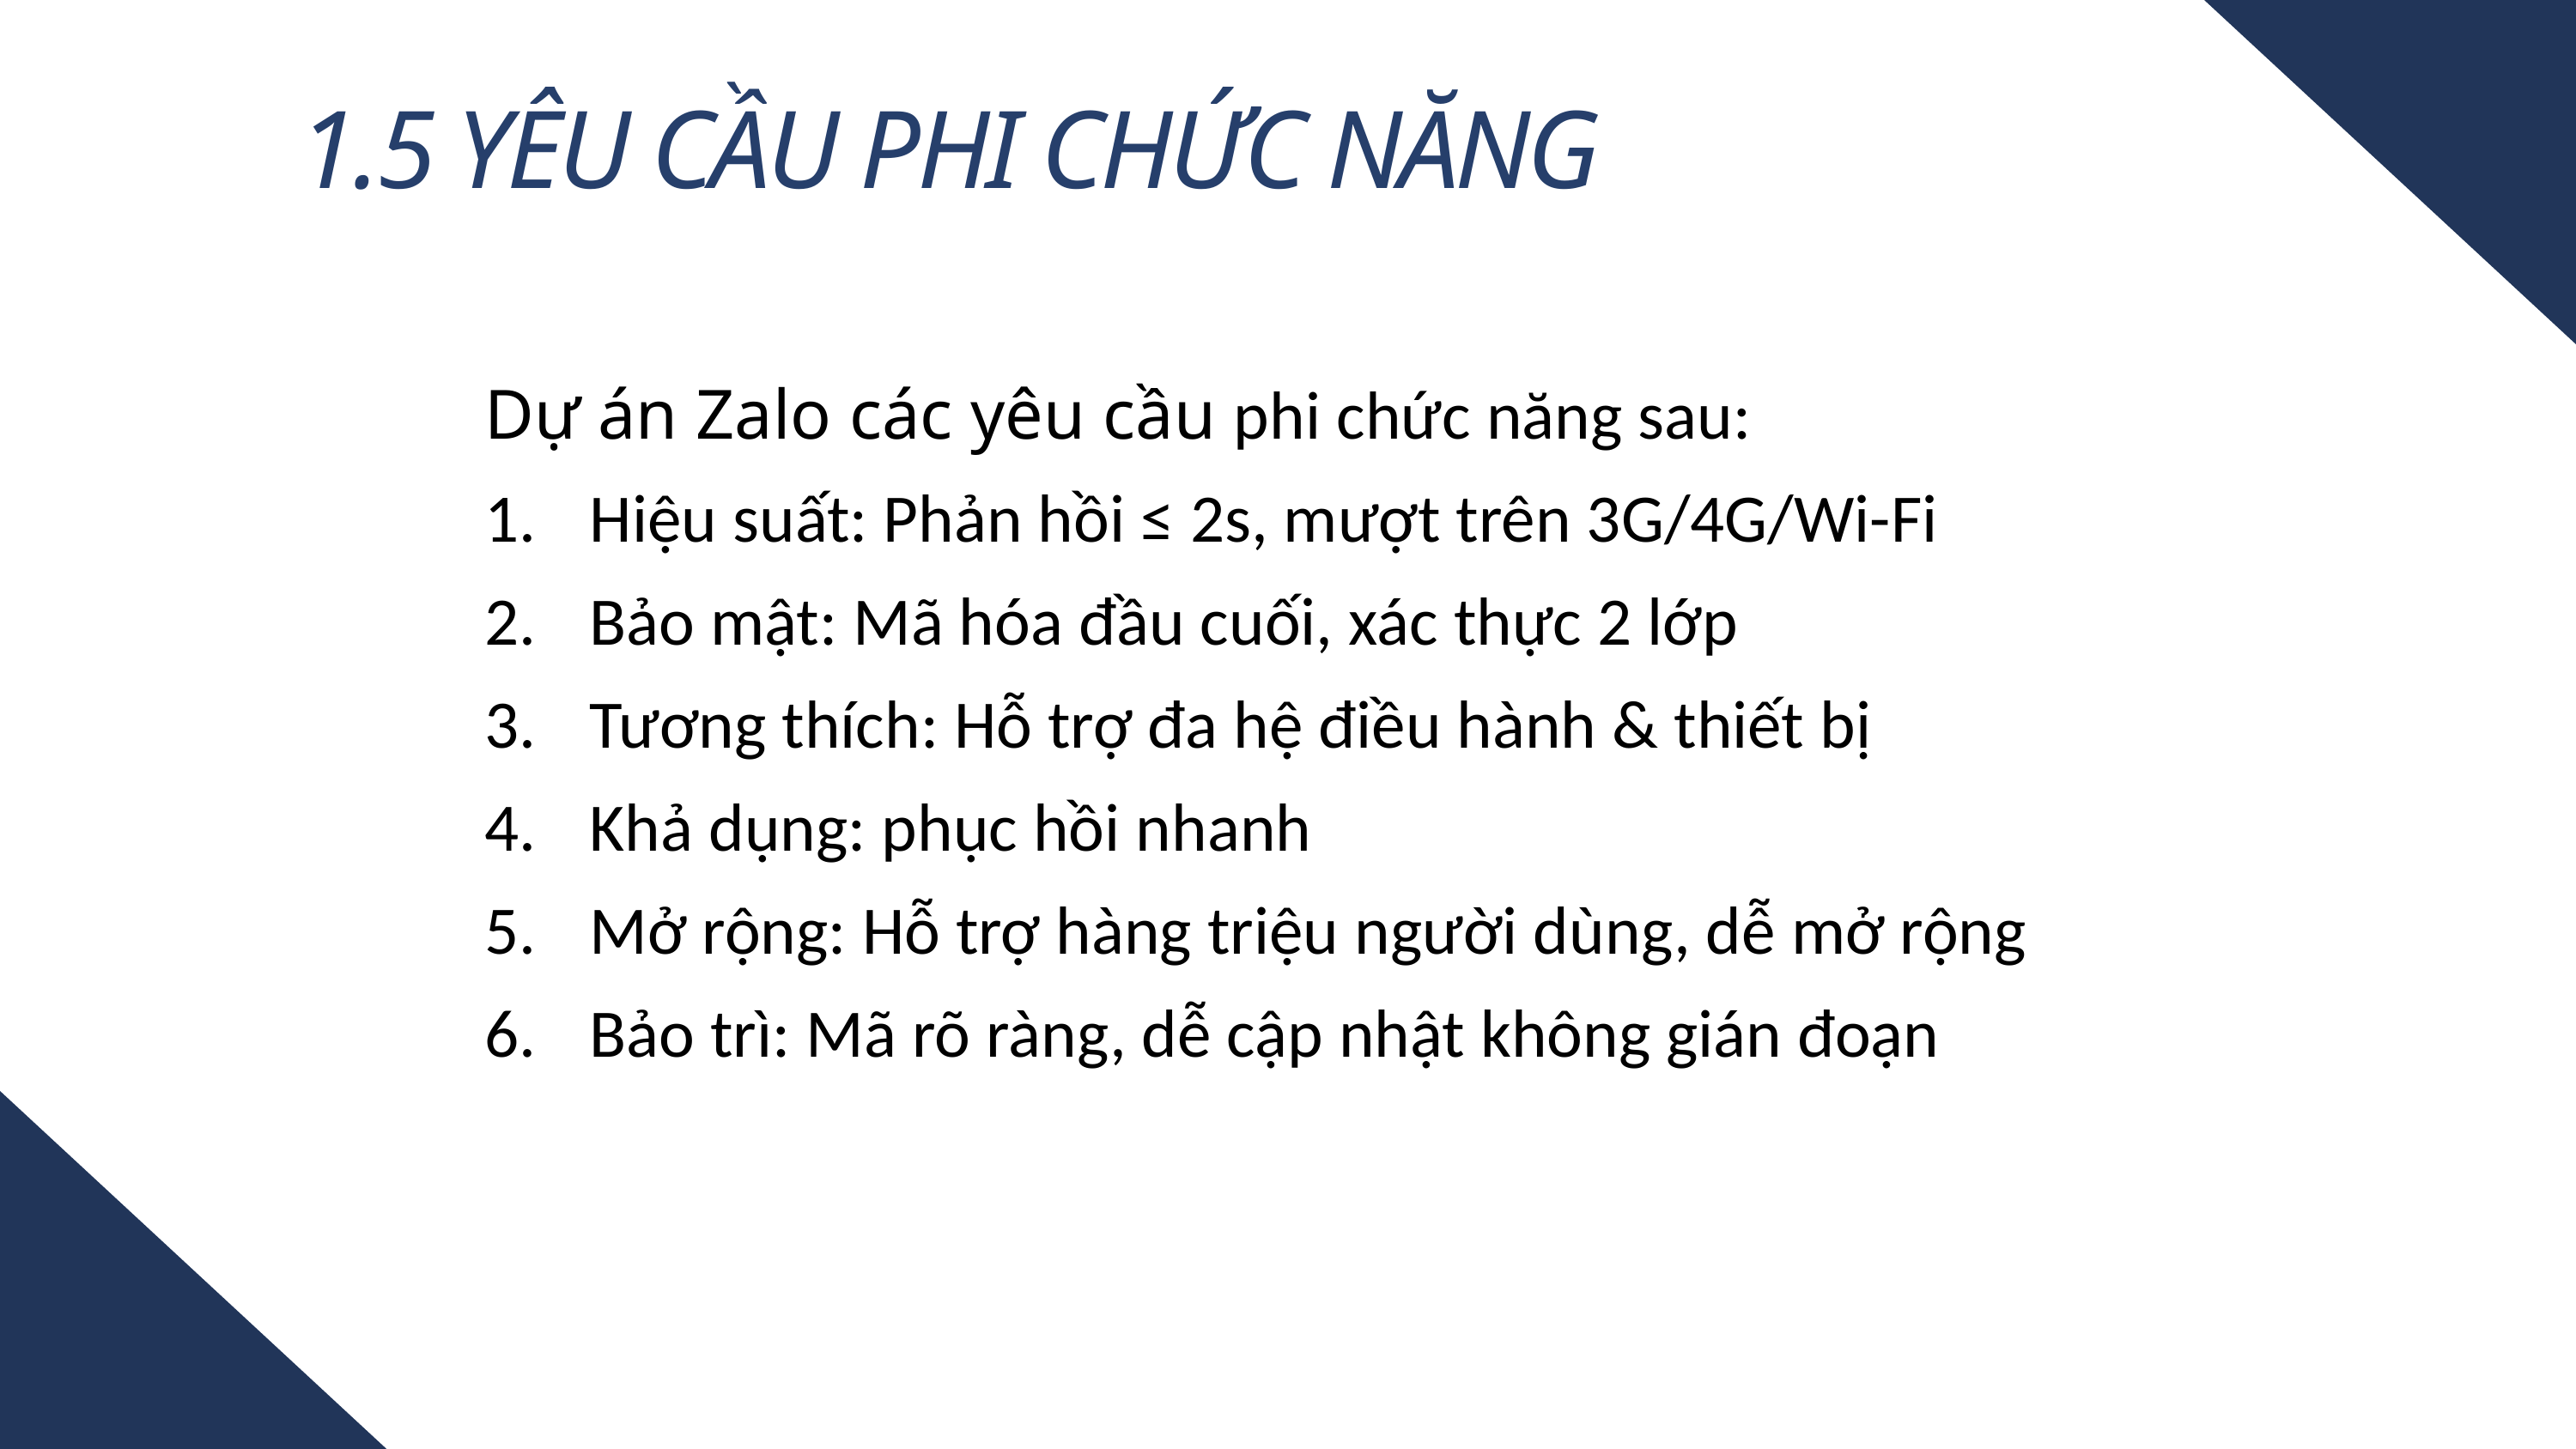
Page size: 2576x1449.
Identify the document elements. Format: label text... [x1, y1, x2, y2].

text_box 1.5 YÊU CẦU PHI CHỨC NĂNG [116, 144, 1782, 210]
text_box [2204, 0, 2576, 345]
text_box Dự án Zalo các yêu cầu phi chức năng sau: Hiệu suất: Phản hồi ≤ 2s, mượt trên 3G/4G/Wi-Fi Bảo mật: Mã hóa đầu cuối, xác thực 2 lớp Tương thích: Hỗ trợ đa hệ điều hành & thiết bị Khả dụng: phục hồi nhanh Mở rộng: Hỗ trợ hàng triệu người dùng, dễ mở rộng Bảo trì: Mã rõ ràng, dễ cập nhật không gián đoạn [471, 364, 2576, 1077]
text_box [0, 1090, 387, 1449]
